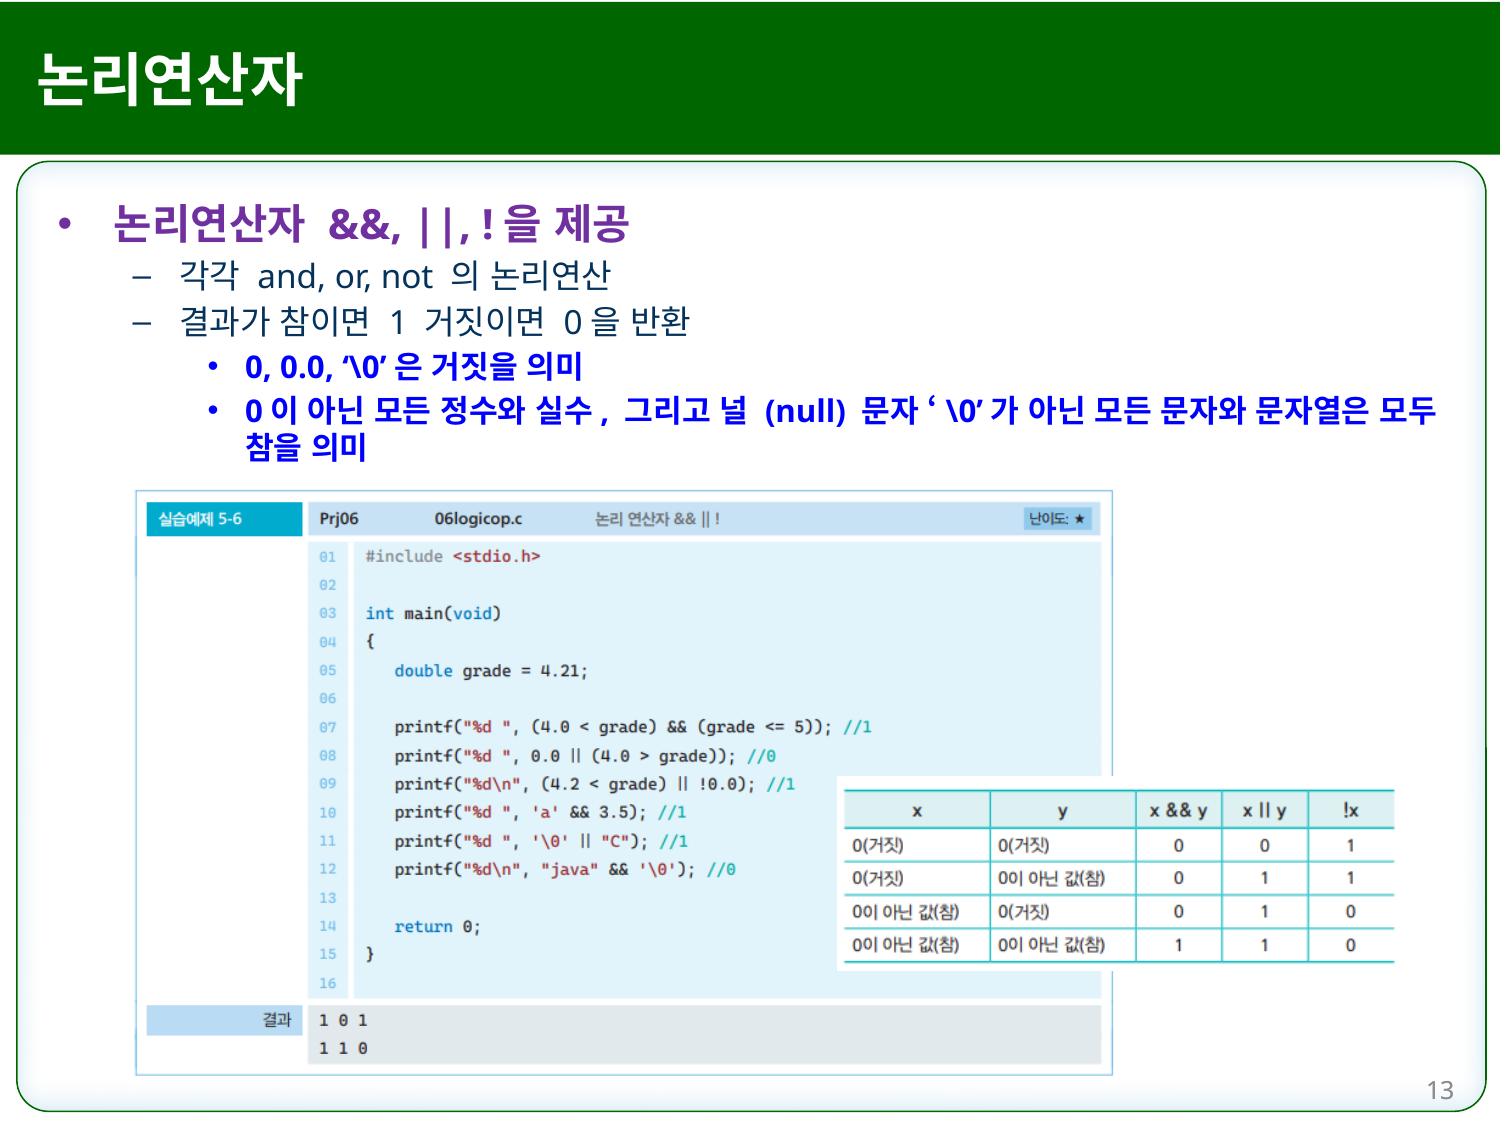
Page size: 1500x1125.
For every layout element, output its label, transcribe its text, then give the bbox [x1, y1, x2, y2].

picture [131, 484, 1402, 1082]
slide_number 13 [1119, 1071, 1470, 1112]
title 논리연산자 [21, 40, 1476, 115]
list 논리연산자 &&, ||, !을 제공 각각 and, or, not 의 논리연산 결과가 참이면 1 거짓이면 0을 반환 0, 0.0, ‘\0’은 거짓을 의미 0이 아닌 모든 정수와 실수, 그리고 널 (null) 문자 ‘\0’가 아닌 모든 문자와 문자열은 모두 참을 의미 [42, 190, 1454, 1065]
